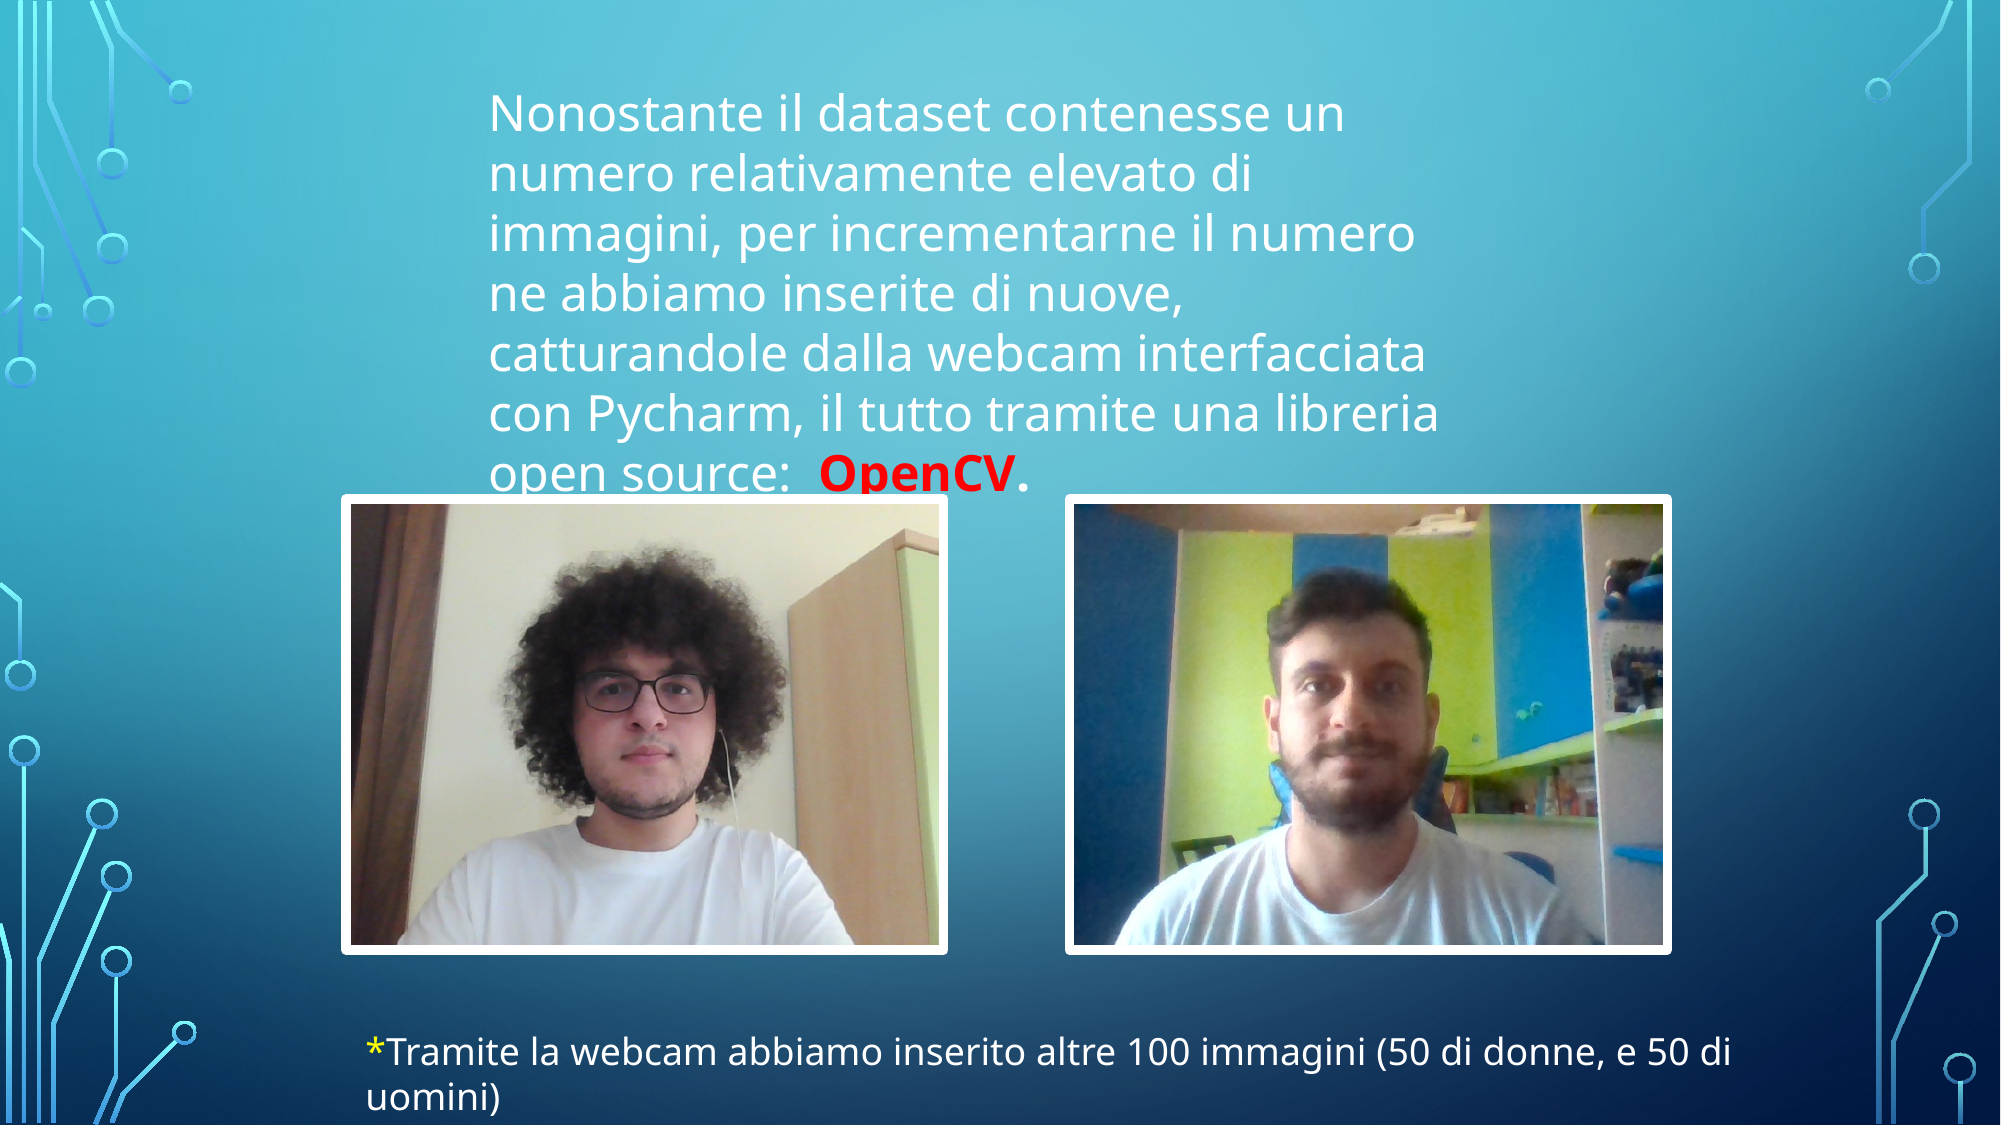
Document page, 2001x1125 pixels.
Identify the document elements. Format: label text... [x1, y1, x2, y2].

text_box Nonostante il dataset contenesse un numero relativamente elevato di immagini, per incrementarne il numero ne abbiamo inserite di nuove, catturandole dalla webcam interfacciata con Pycharm, il tutto tramite una libreria open source: OpenCV. [473, 74, 1492, 509]
picture [350, 503, 940, 946]
picture [1073, 503, 1663, 946]
text_box *Tramite la webcam abbiamo inserito altre 100 immagini (50 di donne, e 50 di uomini) [350, 1020, 1772, 1125]
